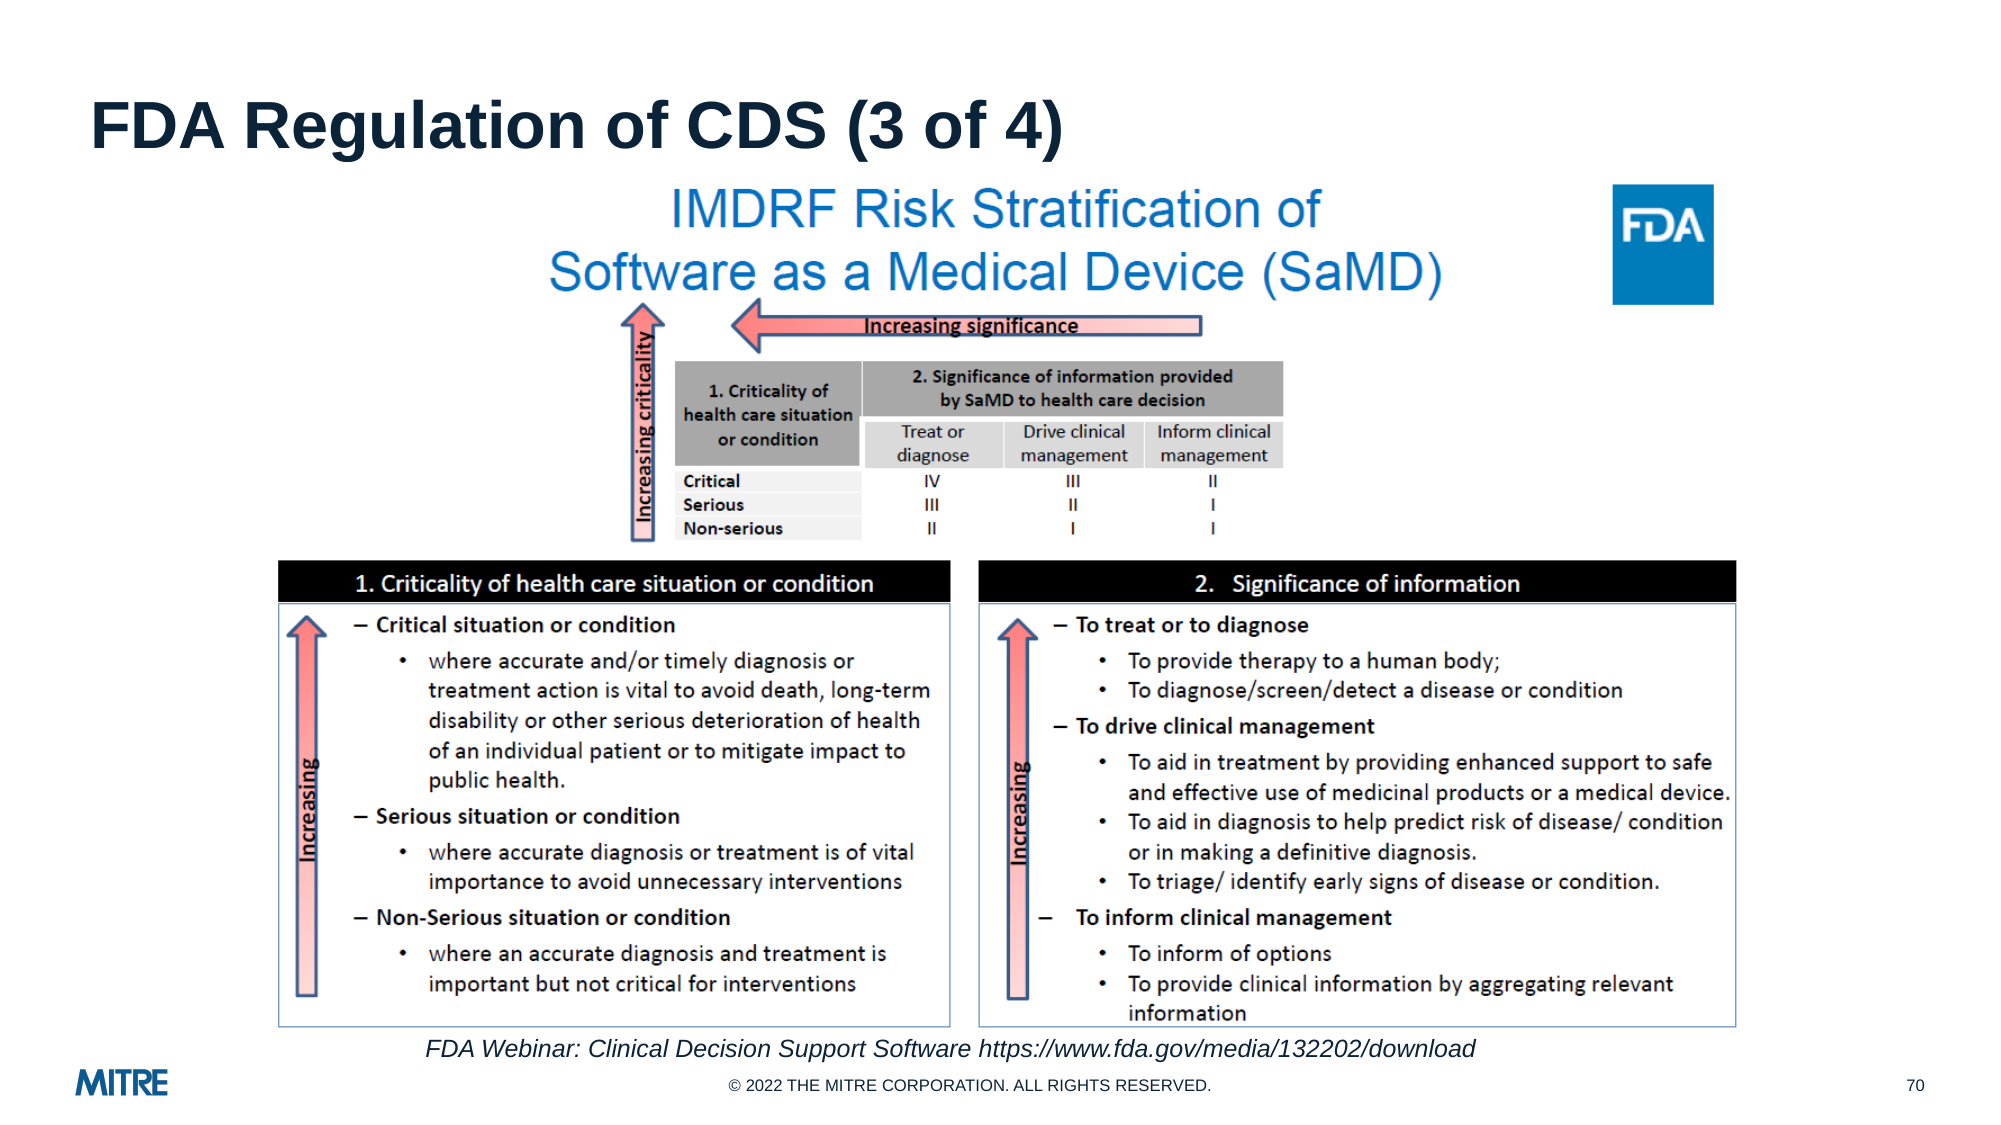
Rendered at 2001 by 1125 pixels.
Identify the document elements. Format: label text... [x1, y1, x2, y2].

picture [240, 162, 1760, 1041]
slide_number 70 [1793, 1064, 1925, 1106]
title FDA Regulation of CDS (3 of 4) [75, 65, 1925, 179]
picture [71, 1063, 174, 1103]
text_box FDA Webinar: Clinical Decision Support Software https://www.fda.gov/media/132202/download [410, 1041, 1590, 1071]
